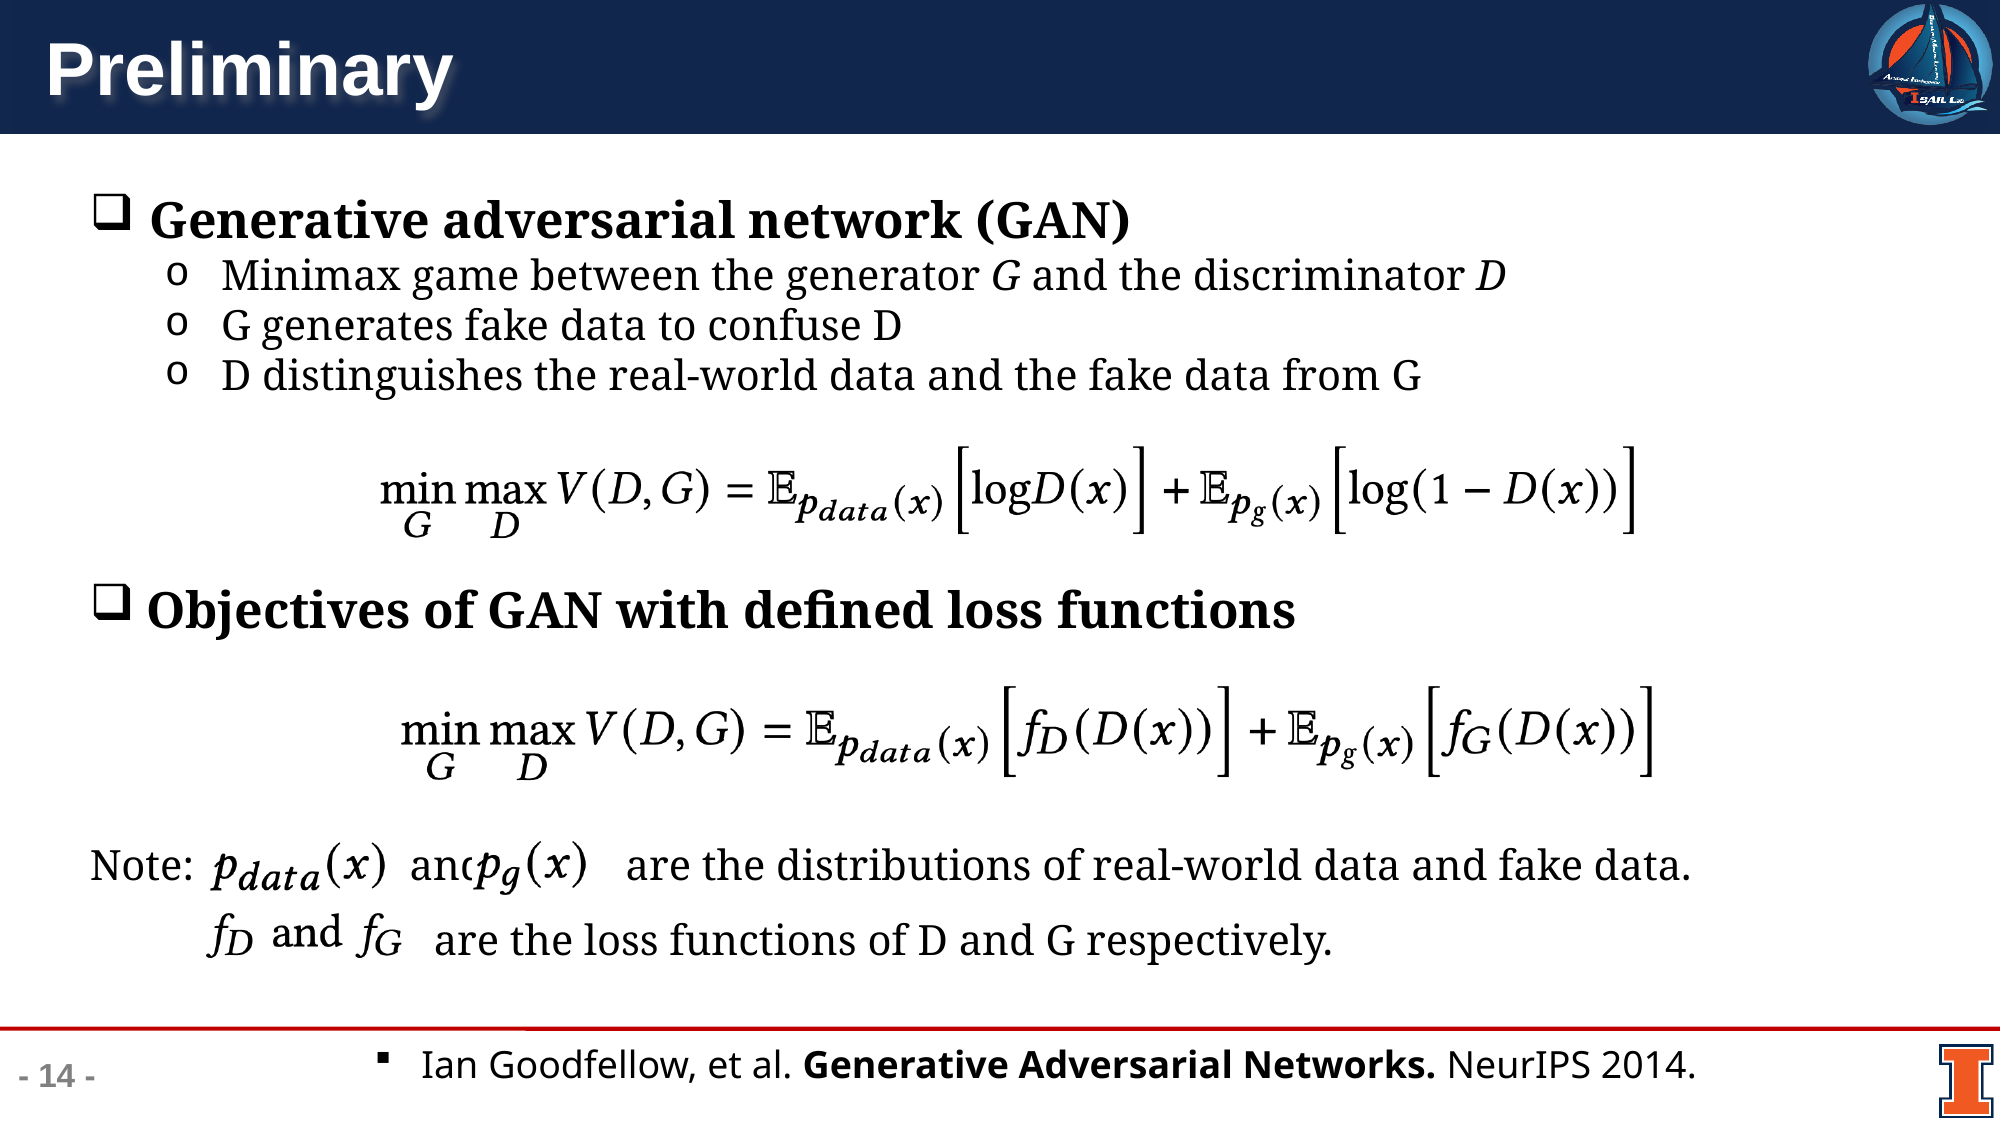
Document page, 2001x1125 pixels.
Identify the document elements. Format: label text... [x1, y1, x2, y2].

picture [1938, 1043, 1994, 1119]
picture [200, 898, 413, 964]
picture [396, 677, 1676, 782]
picture [0, 0, 10, 134]
text_box Ian Goodfellow, et al. Generative Adversarial Networks. NeurIPS 2014. [359, 1033, 1712, 1093]
picture [200, 840, 397, 897]
picture [472, 836, 591, 899]
text_box Generative adversarial network (GAN) Minimax game between the generator G and the discriminator D G generates fake data to confuse D D distinguishes the real-world data and the fake data from G Objectives of GAN with defined loss functions Note: and are the distributions of real-world data and fake data. are the loss functions of D and G respectively. [74, 181, 1724, 972]
picture [353, 439, 1647, 539]
slide_number - 14 - [0, 1046, 114, 1108]
picture [1805, 0, 2000, 134]
title Preliminary [4, 0, 1805, 132]
